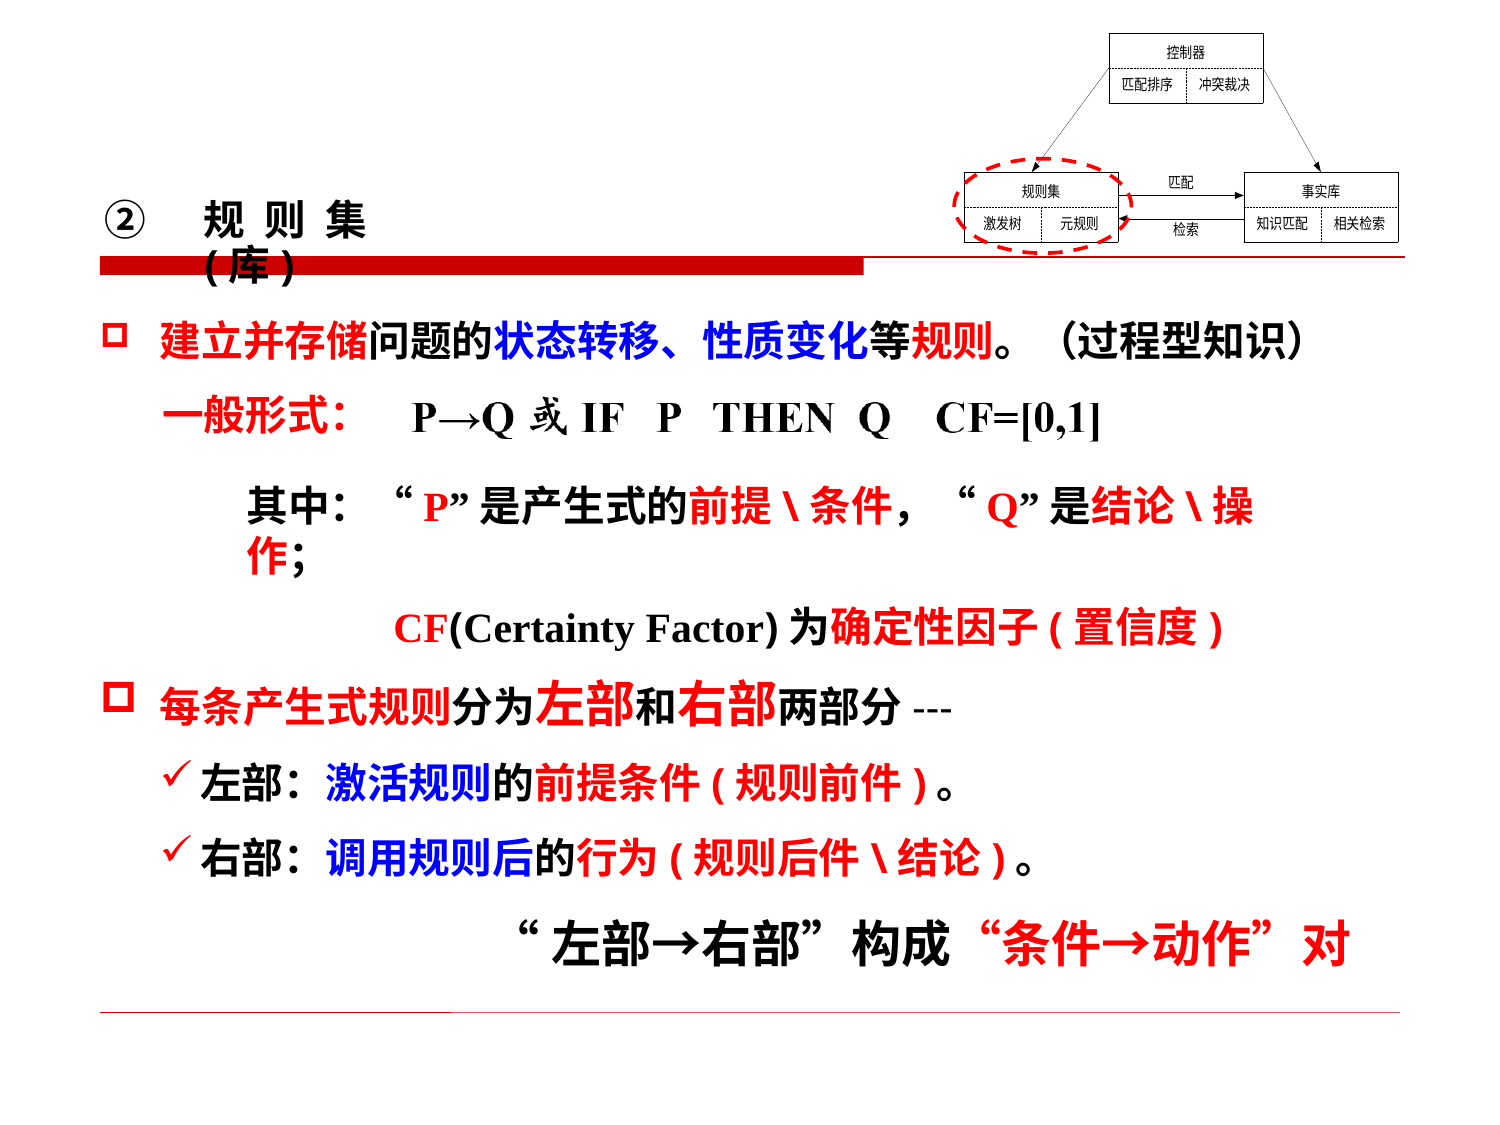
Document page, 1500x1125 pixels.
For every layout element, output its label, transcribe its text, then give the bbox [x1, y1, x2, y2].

text_box 每条产生式规则分为左部和右部两部分--- 左部：激活规则的前提条件(规则前件)。 右部：调用规则后的行为(规则后件\结论)。 “左部→右部”构成“条件→动作”对 [100, 642, 1388, 976]
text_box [162, 373, 1134, 469]
text_box 建立并存储问题的状态转移、性质变化等规则。（过程型知识） [100, 291, 1353, 363]
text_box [954, 31, 1400, 254]
text_box 其中：“P”是产生式的前提\条件，“Q”是结论\操作； CF(Certainty Factor)为确定性因子(置信度) [246, 479, 1322, 642]
text_box ② 规则集(库) [104, 199, 377, 290]
